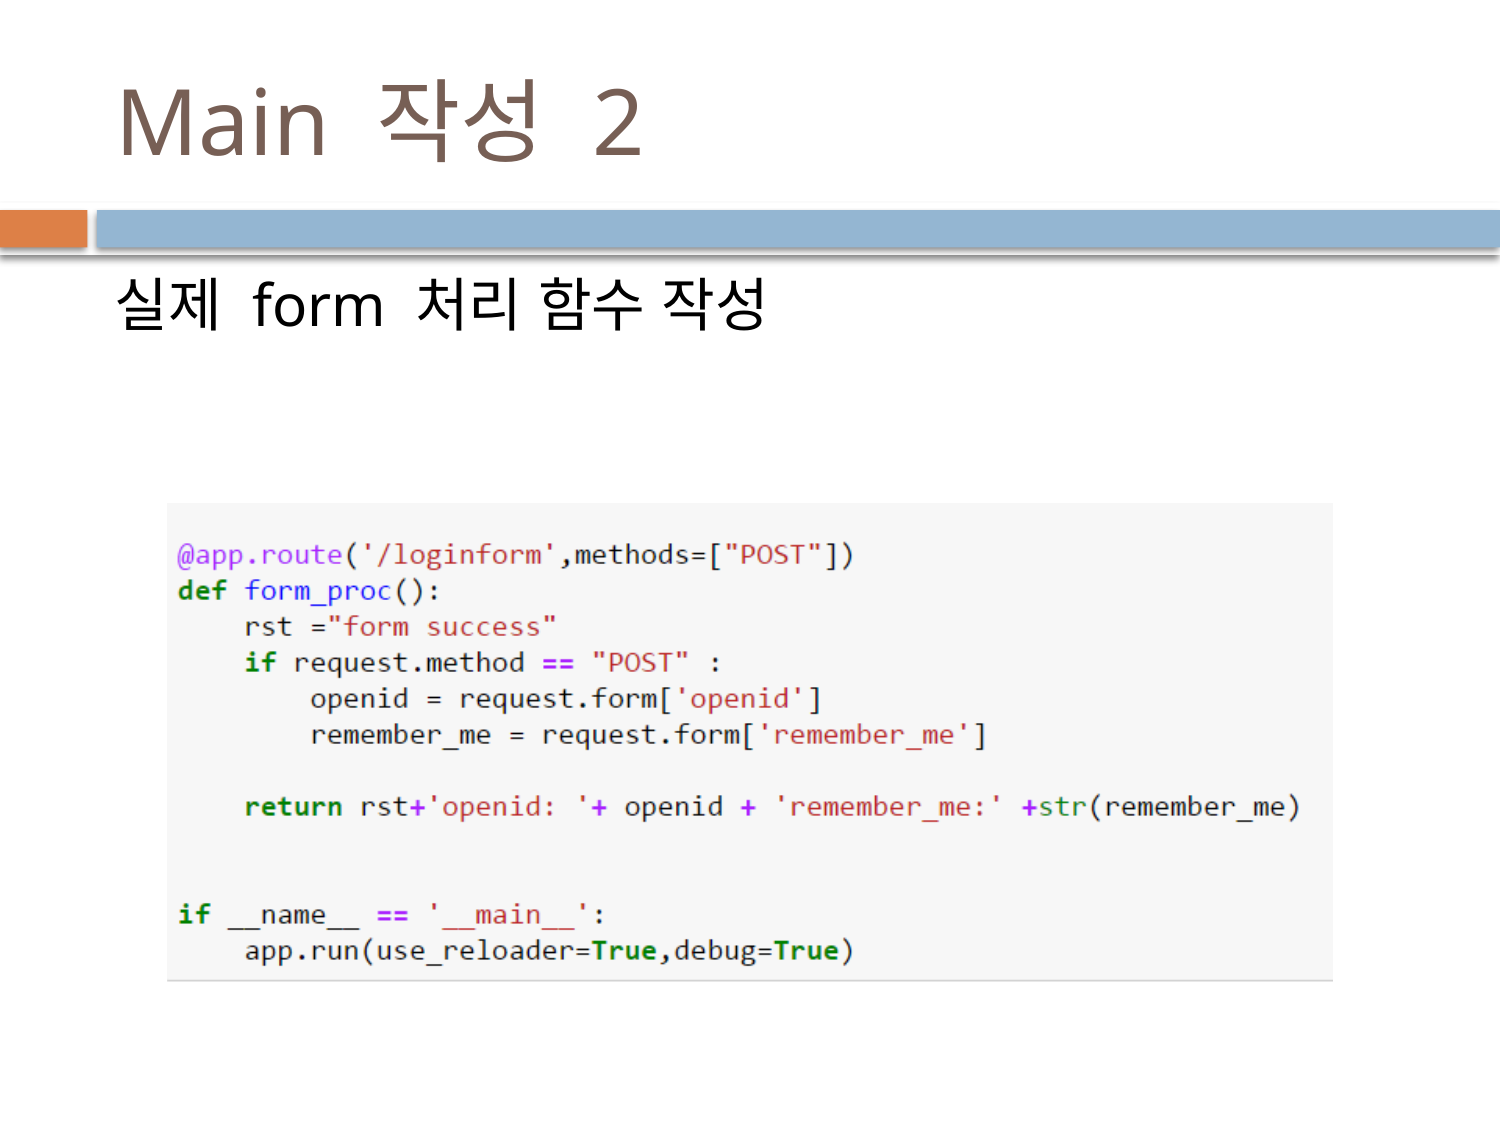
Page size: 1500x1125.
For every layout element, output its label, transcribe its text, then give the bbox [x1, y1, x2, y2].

title Main 작성 2 [100, 37, 1438, 200]
picture [166, 503, 1334, 989]
text_box 실제 form 처리 함수 작성 [100, 261, 1412, 346]
